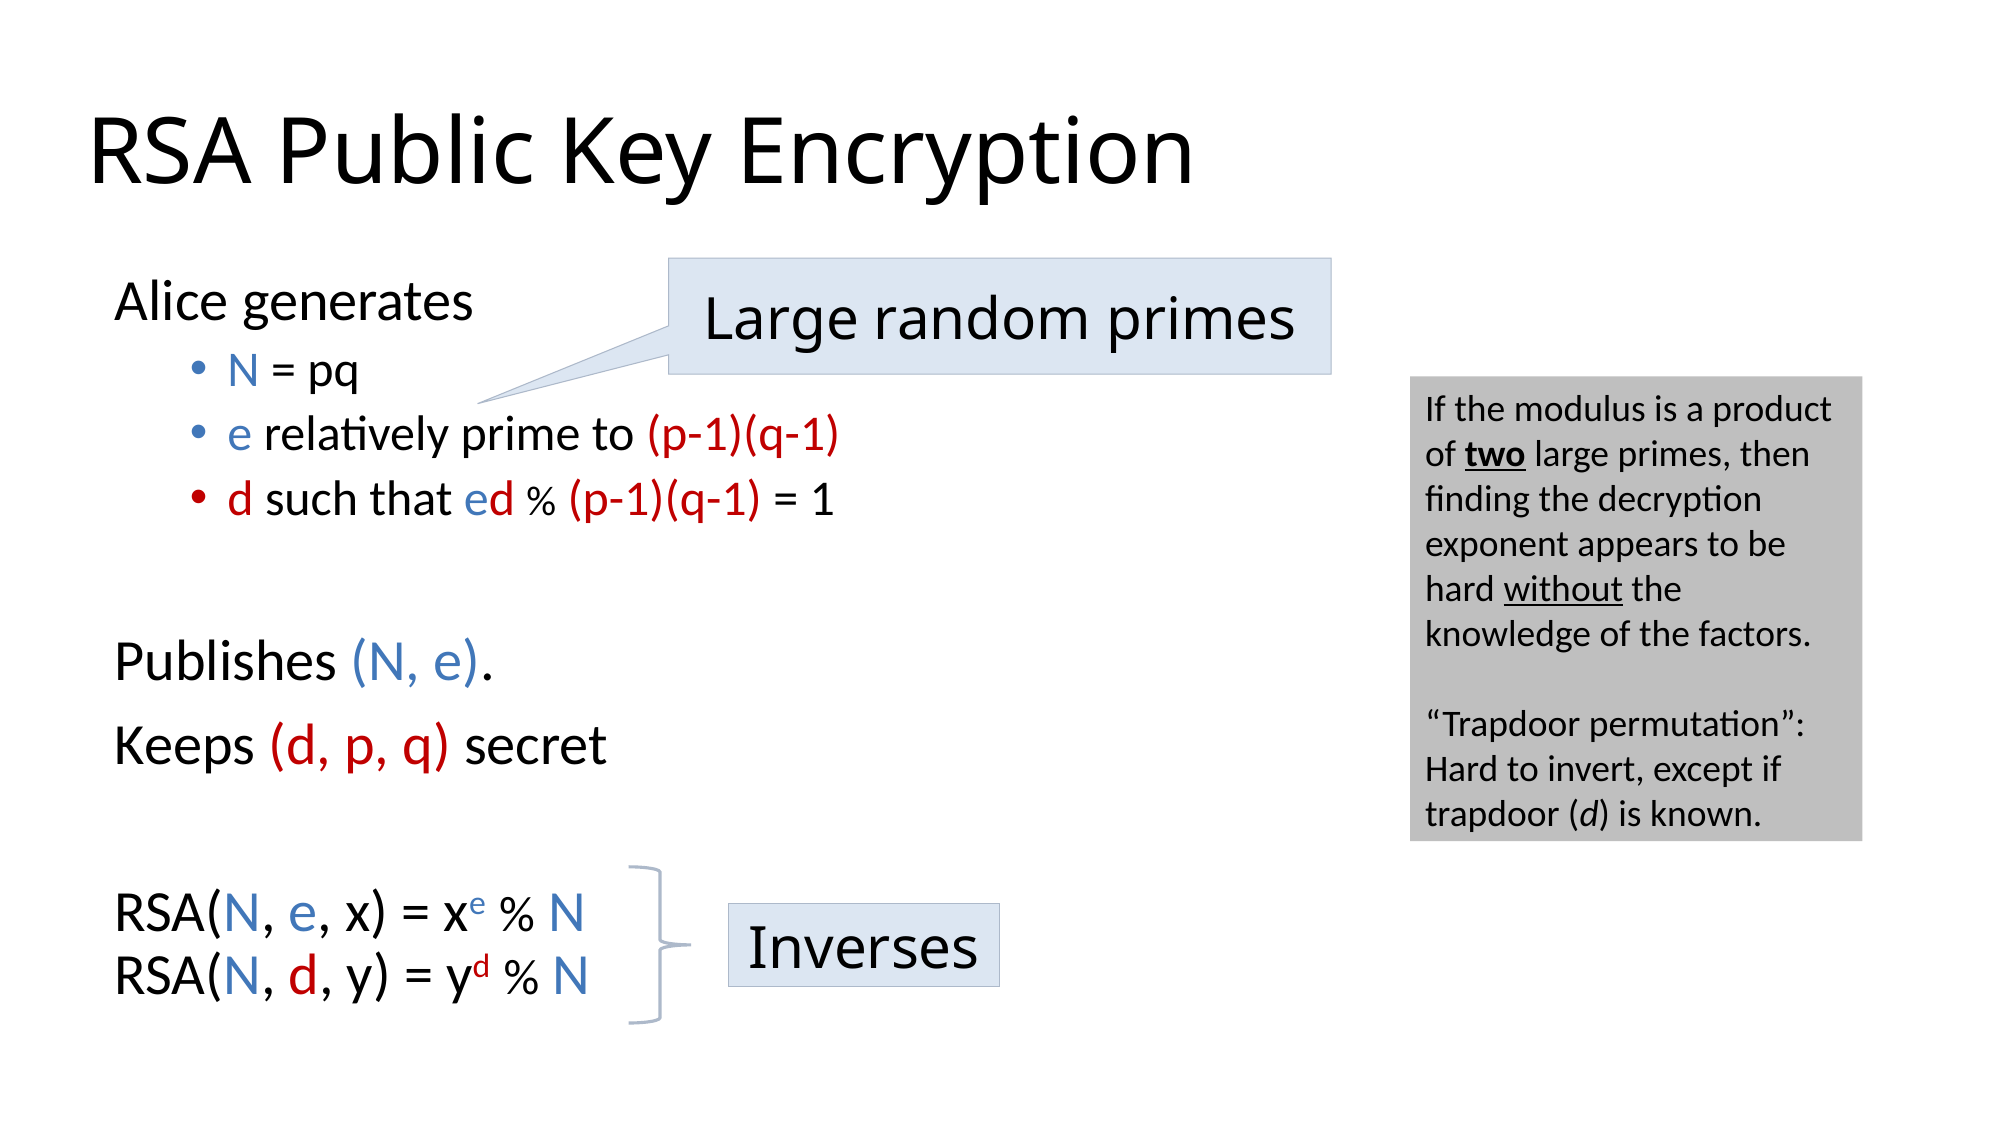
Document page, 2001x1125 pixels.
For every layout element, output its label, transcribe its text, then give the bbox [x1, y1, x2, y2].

text_box Large random primes [477, 257, 1332, 405]
text_box Inverses [728, 903, 1000, 987]
title RSA Public Key Encryption [71, 45, 1797, 263]
text_box [628, 865, 692, 1025]
text_box If the modulus is a product of two large primes, then finding the decryption exponent appears to be hard without the knowledge of the factors. “Trapdoor permutation”: Hard to invert, except if trapdoor (d) is known. [1410, 376, 1863, 842]
list Alice generates N = pq e relatively prime to (p-1)(q-1) d such that ed % (p-1)(q-1) = 1 Publishes (N, e). Keeps (d, p, q) secret RSA(N, e, x) = xe % N RSA(N, d, y) = yd % N [99, 262, 1900, 1088]
